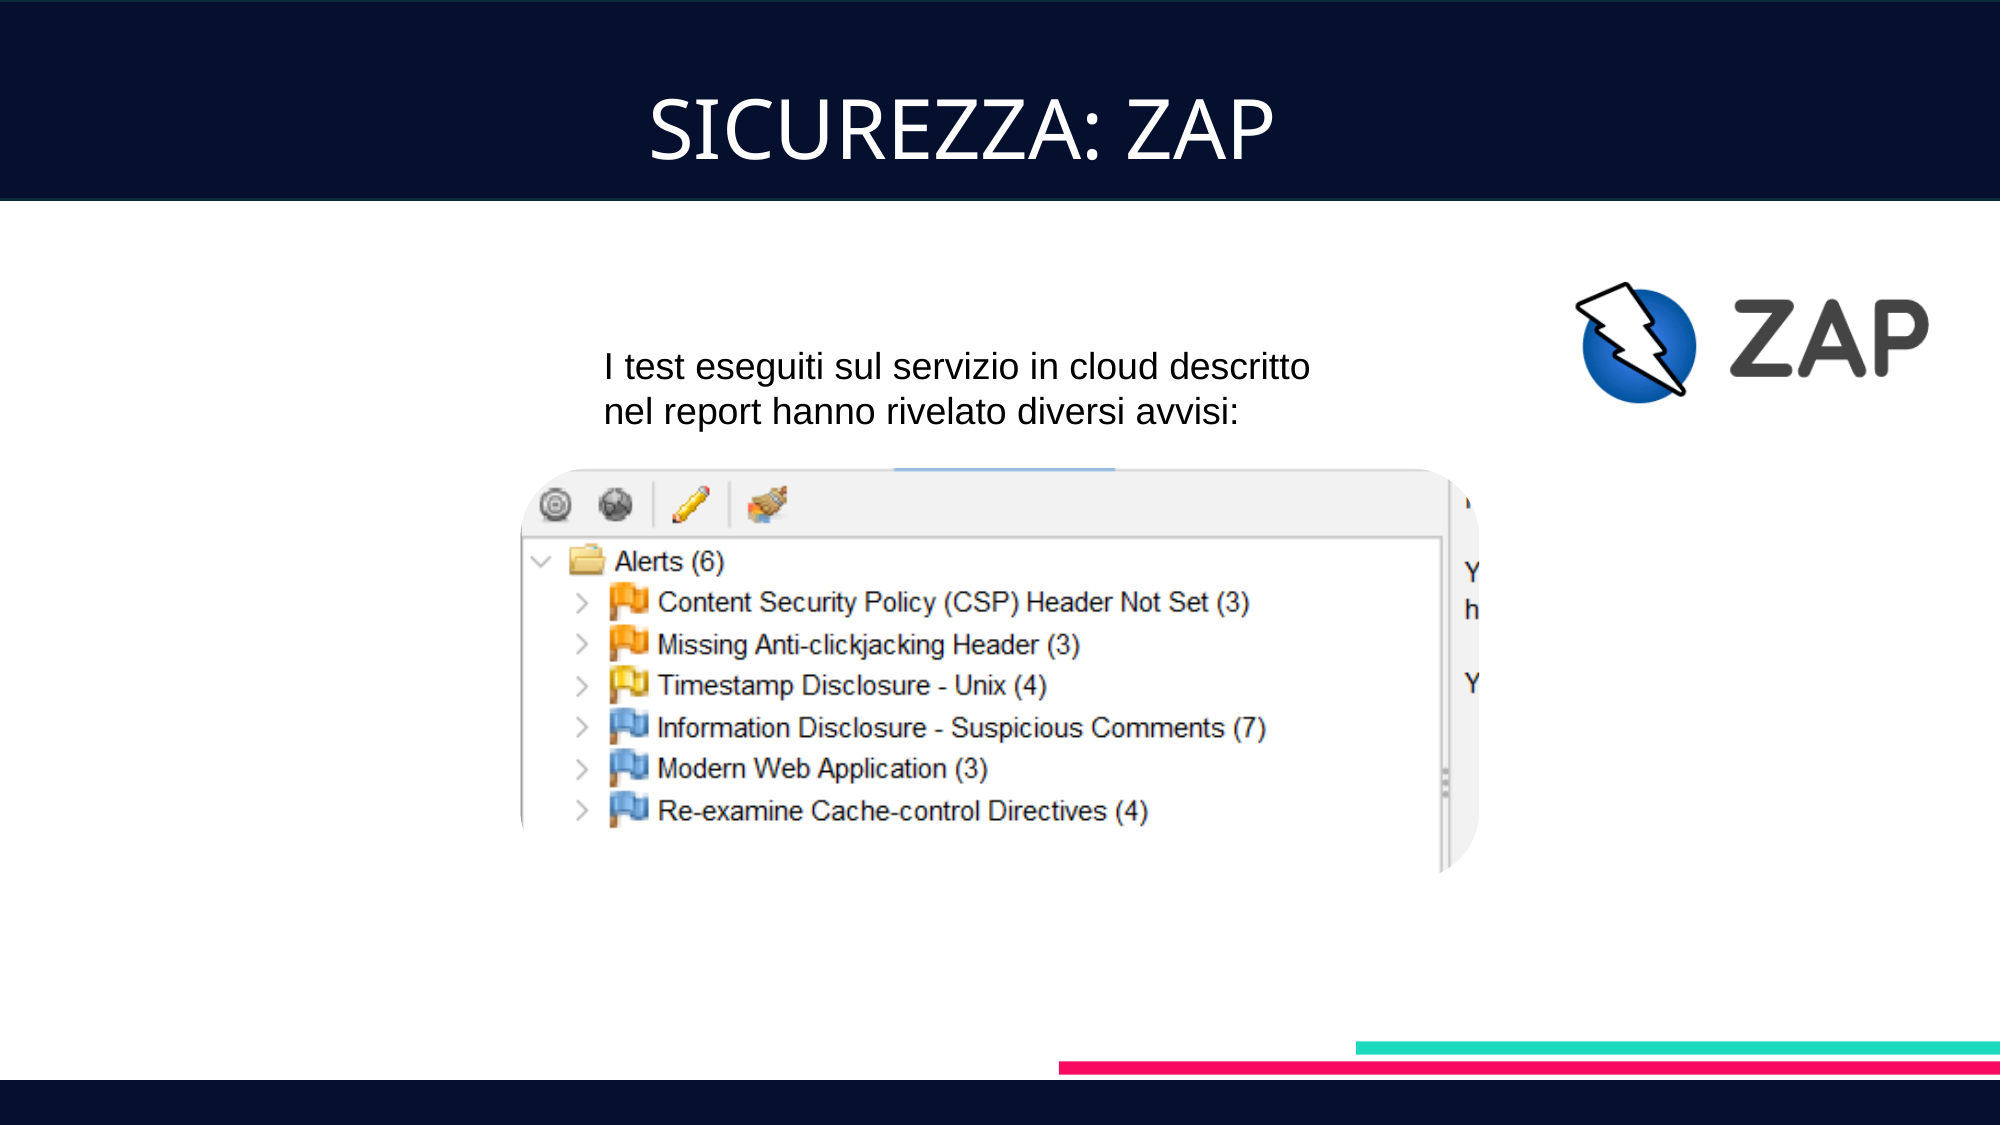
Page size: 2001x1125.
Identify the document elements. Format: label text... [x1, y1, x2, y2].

picture [520, 467, 1480, 880]
text_box I test eseguiti sul servizio in cloud descritto nel report hanno rivelato diversi avvisi: [588, 334, 1373, 467]
text_box SICUREZZA: ZAP [334, 0, 1592, 186]
text_box [0, 0, 2000, 201]
text_box [1057, 1060, 2000, 1076]
text_box [1355, 1040, 2000, 1056]
picture [1546, 271, 1951, 422]
text_box [0, 1079, 2000, 1125]
